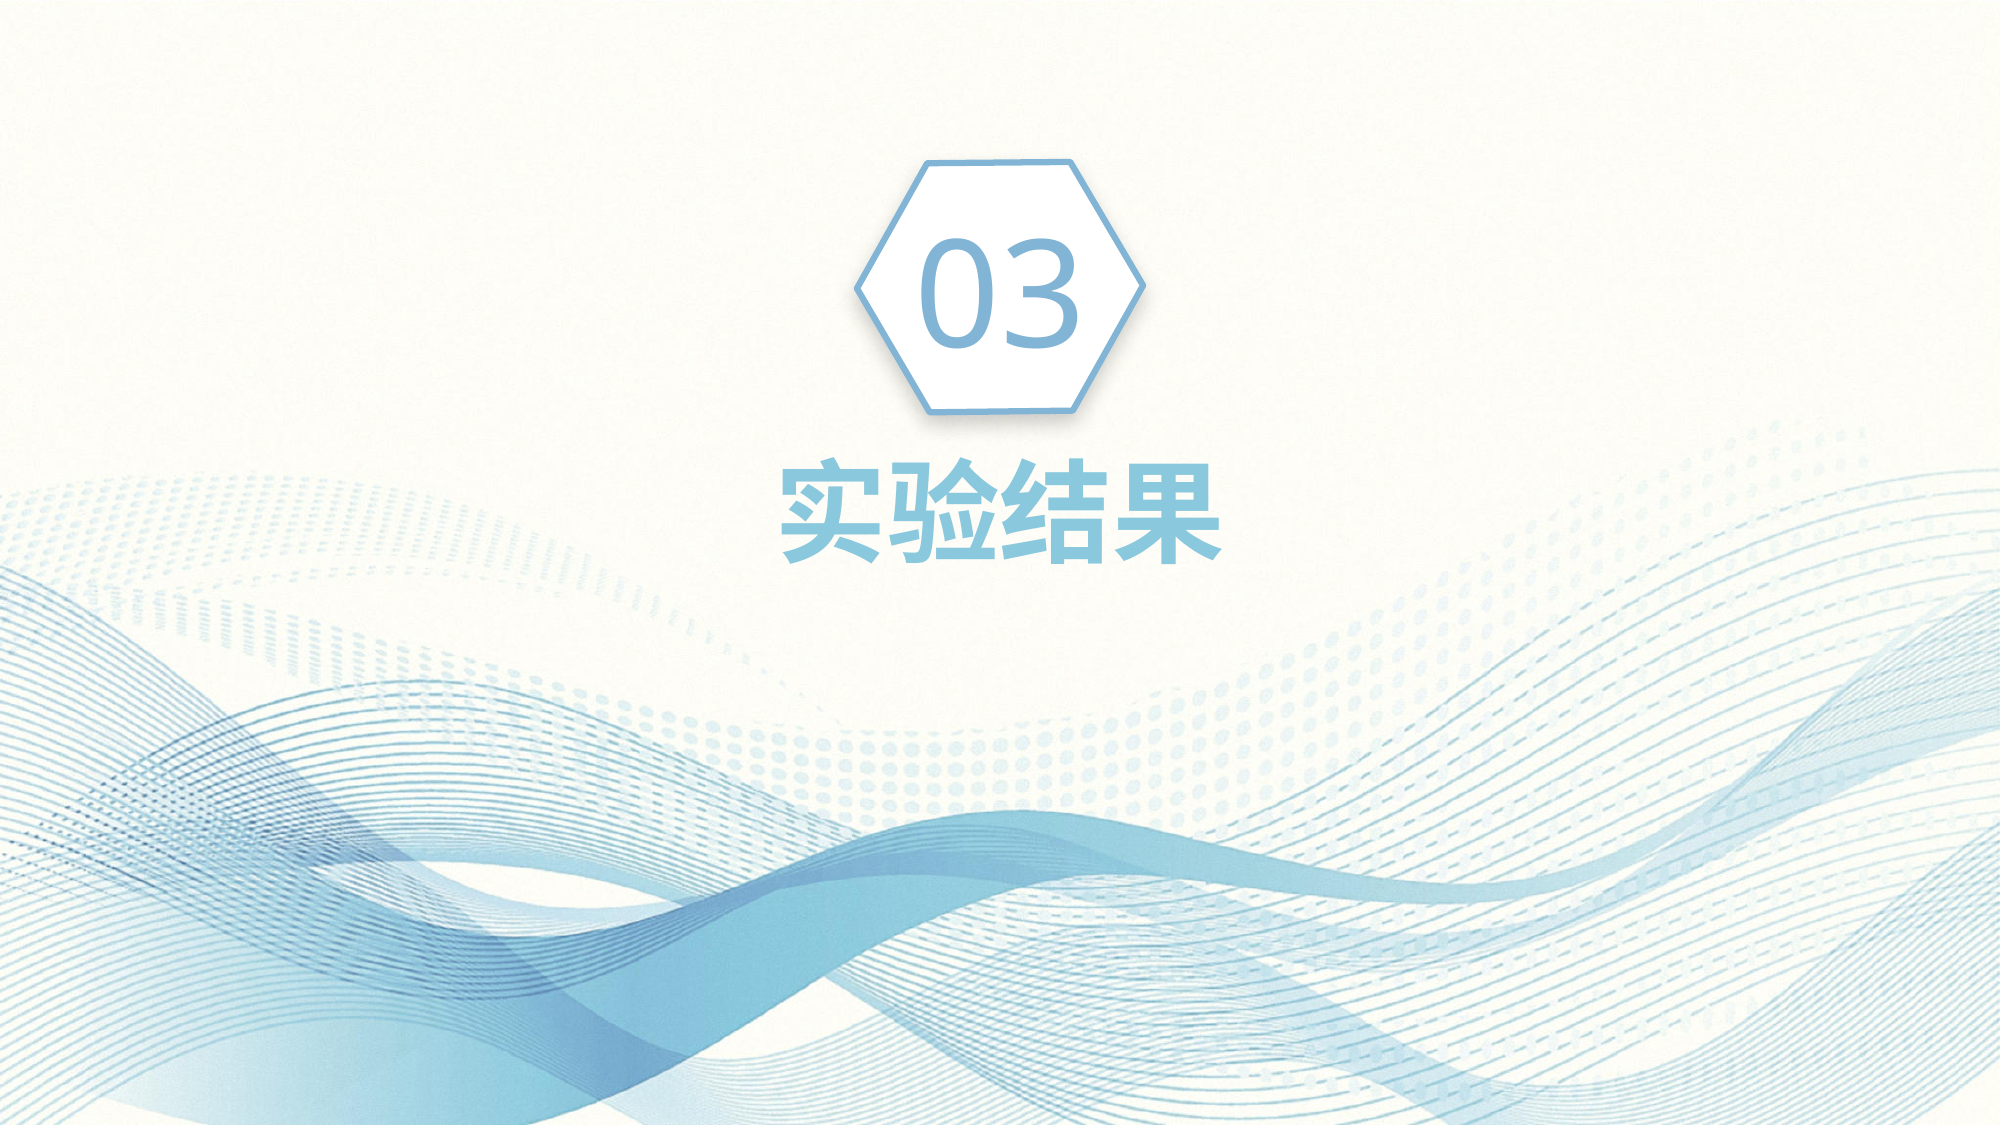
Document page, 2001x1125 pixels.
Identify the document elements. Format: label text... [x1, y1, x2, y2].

text_box 实验结果 [421, 442, 1579, 594]
picture [0, 0, 2001, 1125]
text_box 03 [856, 160, 1144, 414]
